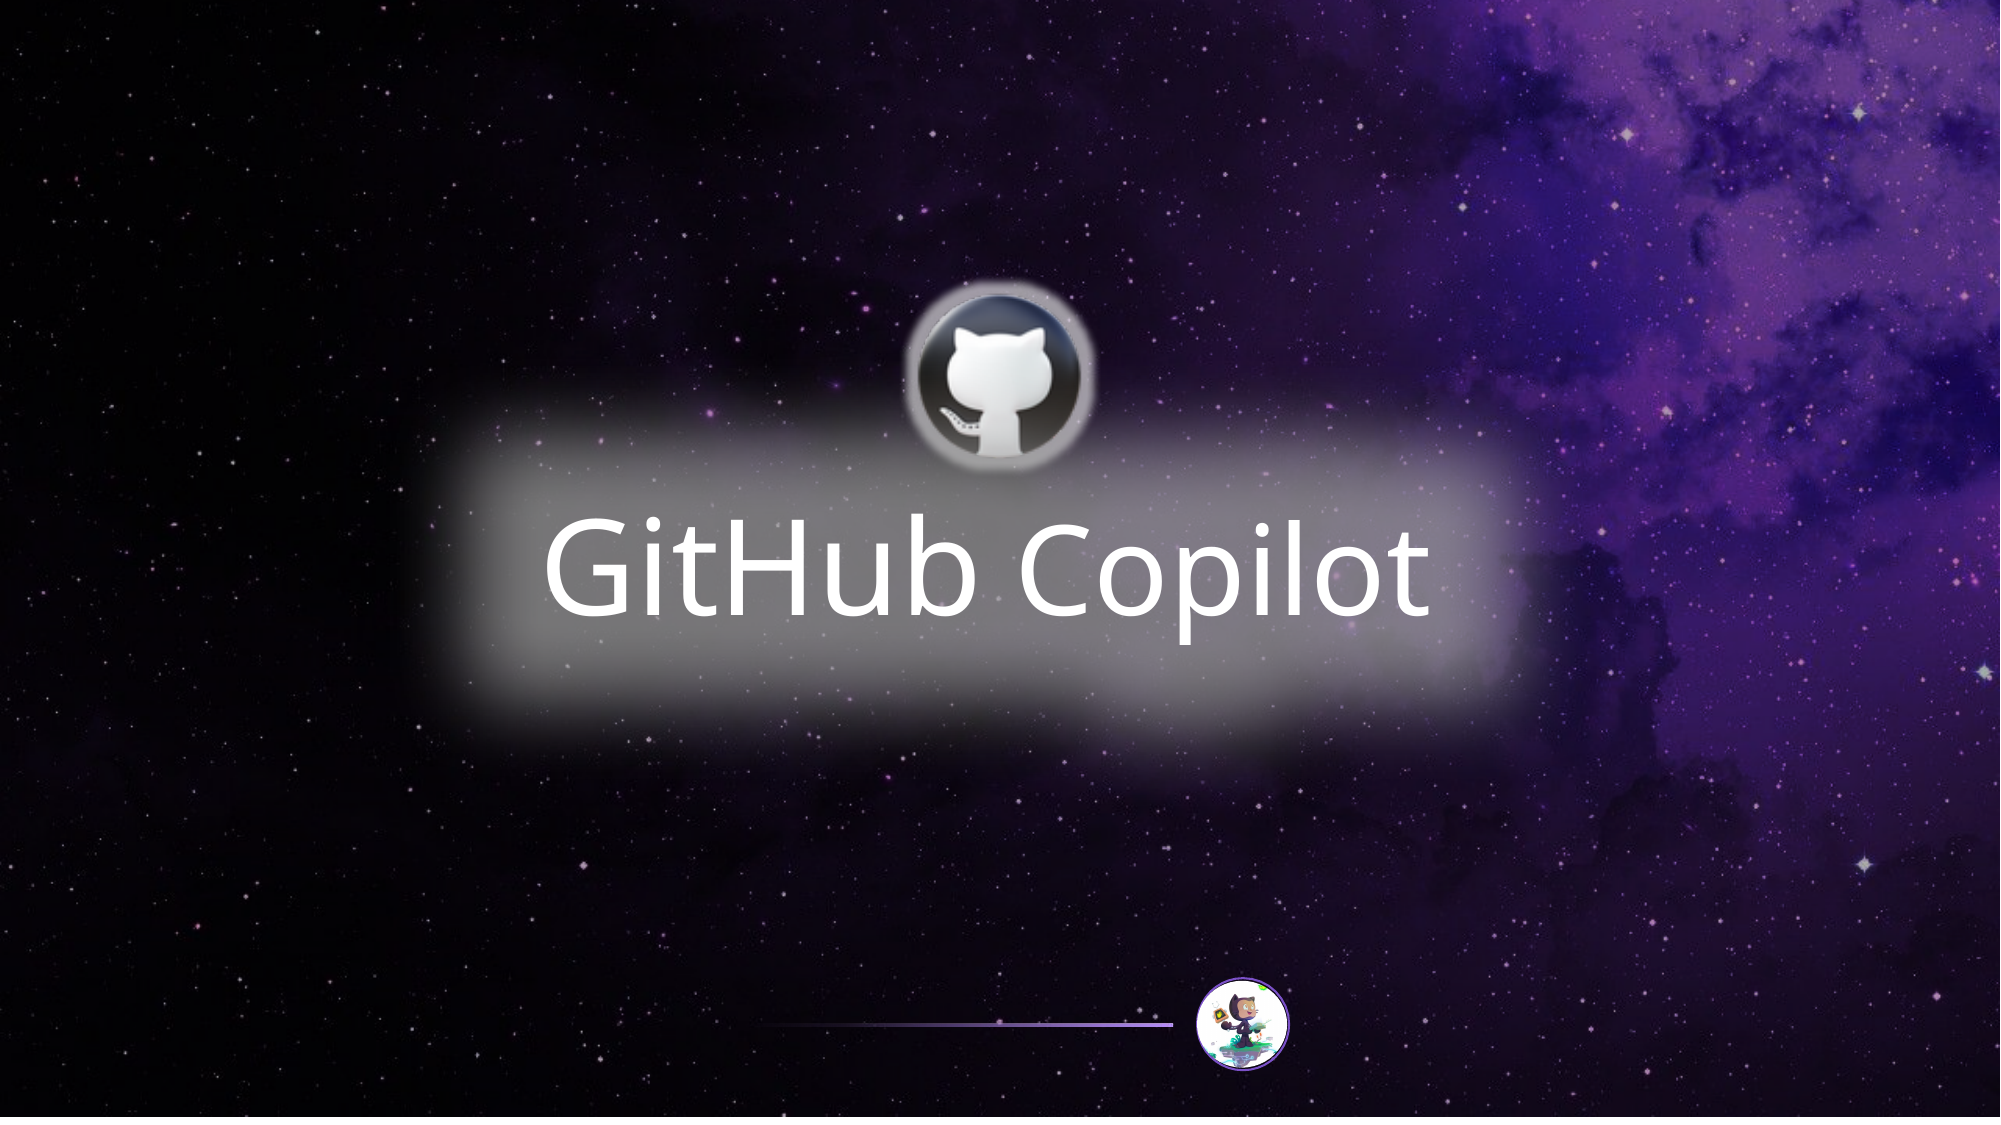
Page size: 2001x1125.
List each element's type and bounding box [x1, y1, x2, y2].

text_box [738, 978, 1290, 1071]
picture [0, 0, 2000, 1117]
